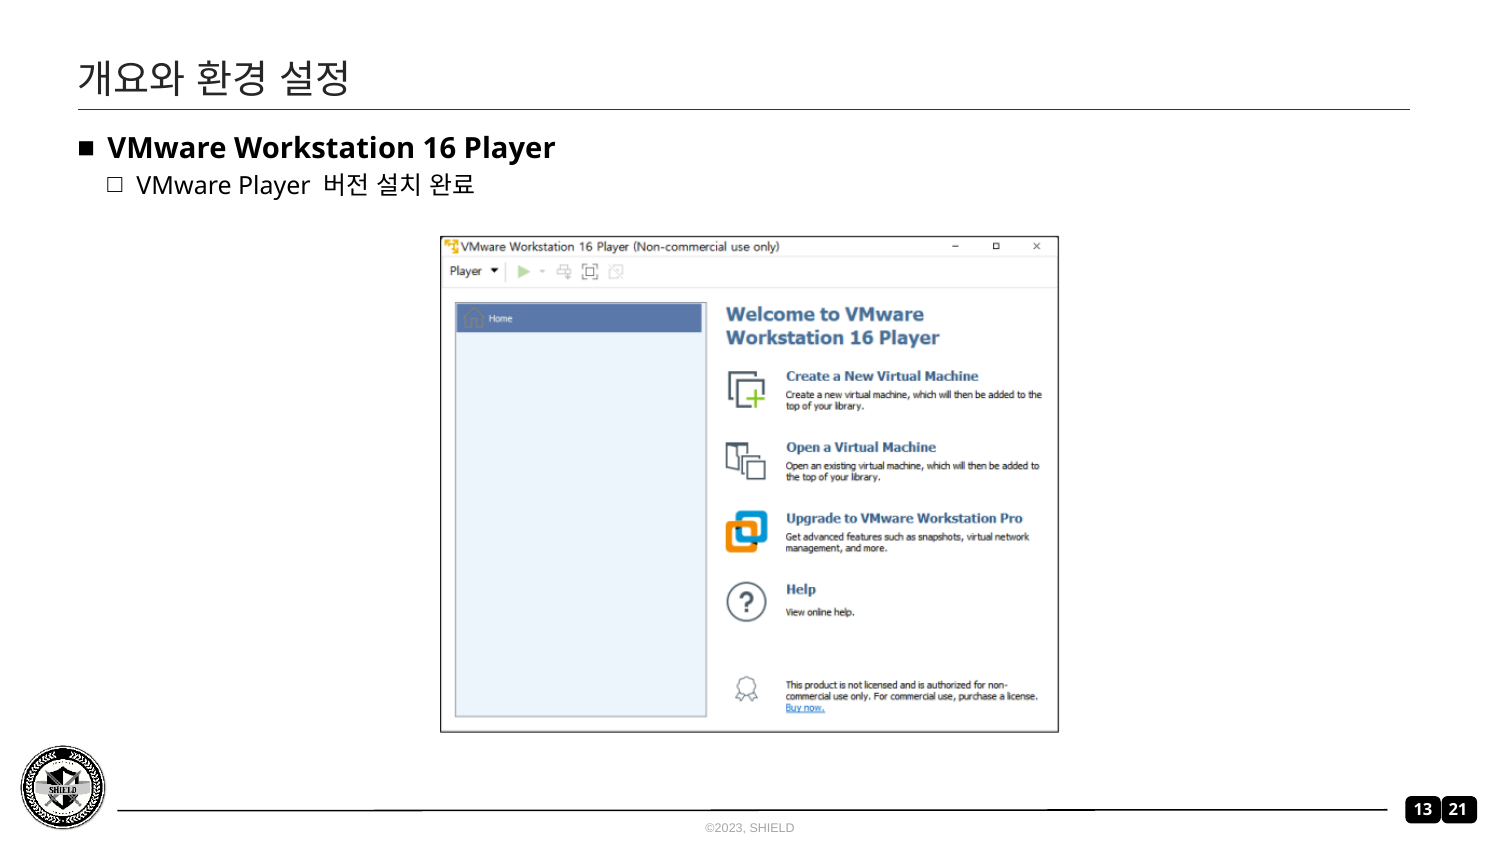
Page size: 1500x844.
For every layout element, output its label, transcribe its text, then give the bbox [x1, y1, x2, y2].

list VMware Workstation 16 Player VMware Player 버전 설치 완료 [62, 121, 1438, 760]
picture [18, 743, 107, 831]
picture [438, 234, 1062, 735]
title 개요와 환경 설정 [62, 46, 1438, 110]
